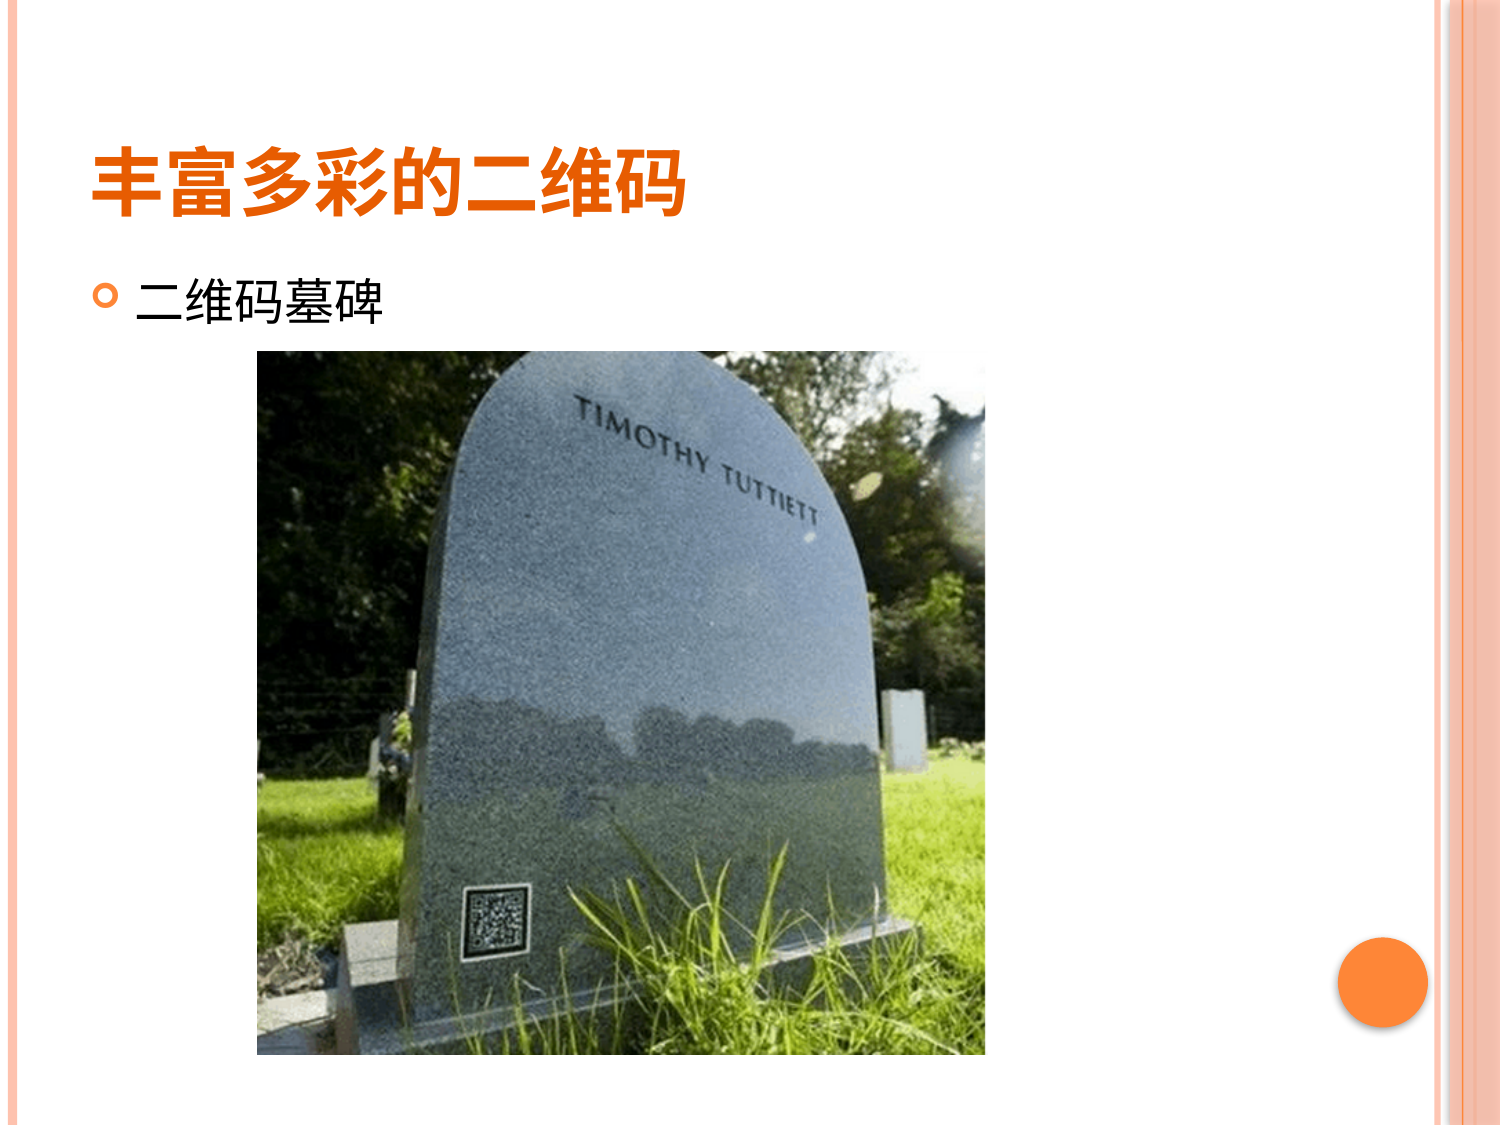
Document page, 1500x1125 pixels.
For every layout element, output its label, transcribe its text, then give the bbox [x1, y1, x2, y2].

title 丰富多彩的二维码 [75, 45, 1300, 233]
picture [257, 350, 988, 1056]
list 二维码墓碑 [75, 262, 1300, 352]
